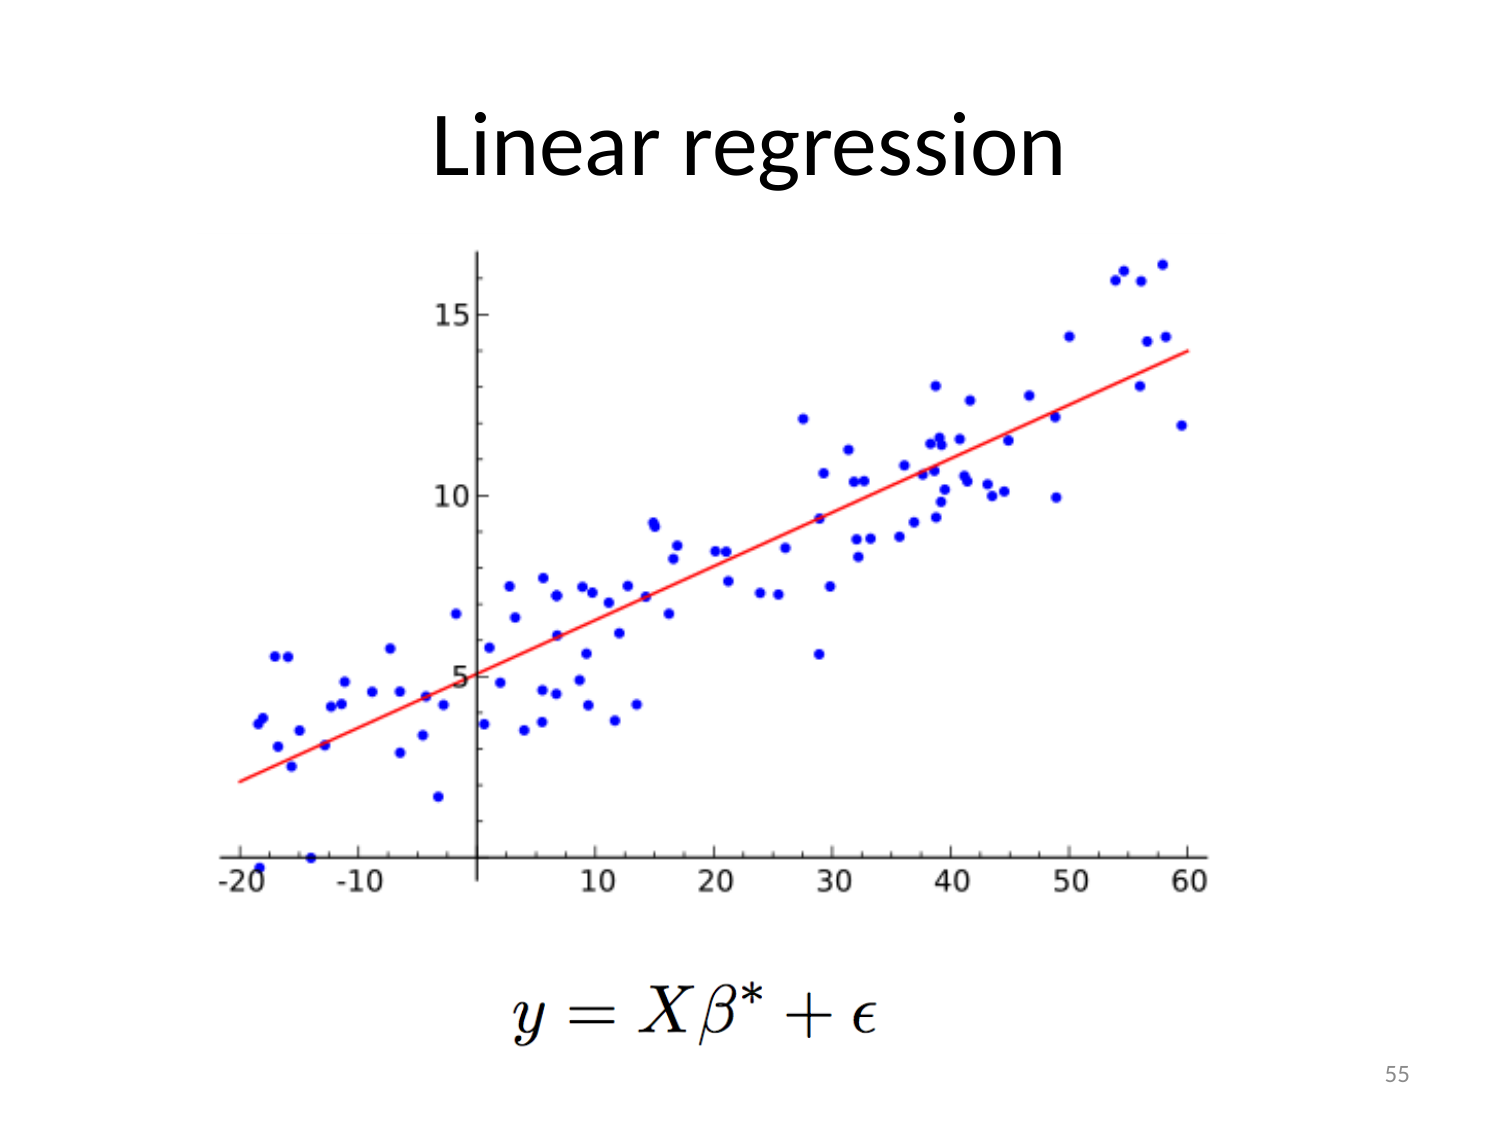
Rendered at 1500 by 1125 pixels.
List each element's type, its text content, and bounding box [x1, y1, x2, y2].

picture [197, 232, 1226, 912]
picture [424, 930, 932, 1081]
slide_number 55 [1074, 1042, 1425, 1103]
title Linear regression [75, 45, 1425, 233]
